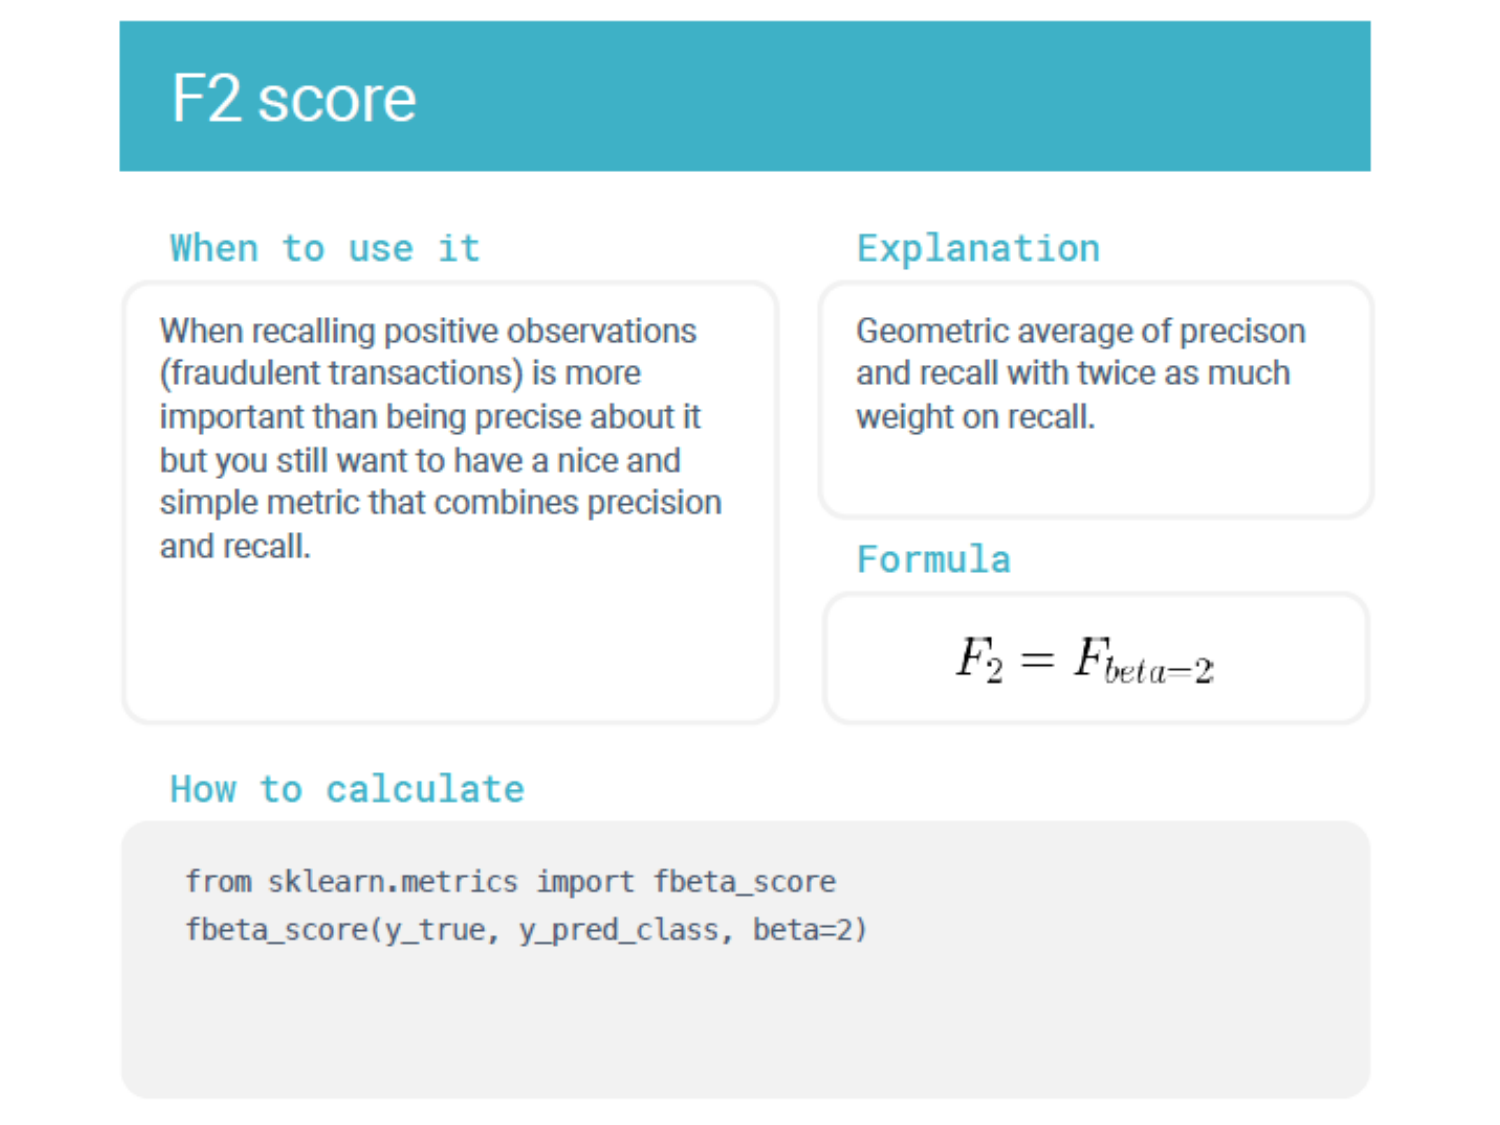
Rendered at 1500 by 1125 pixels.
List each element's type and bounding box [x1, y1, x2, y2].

picture [116, 8, 1384, 1116]
